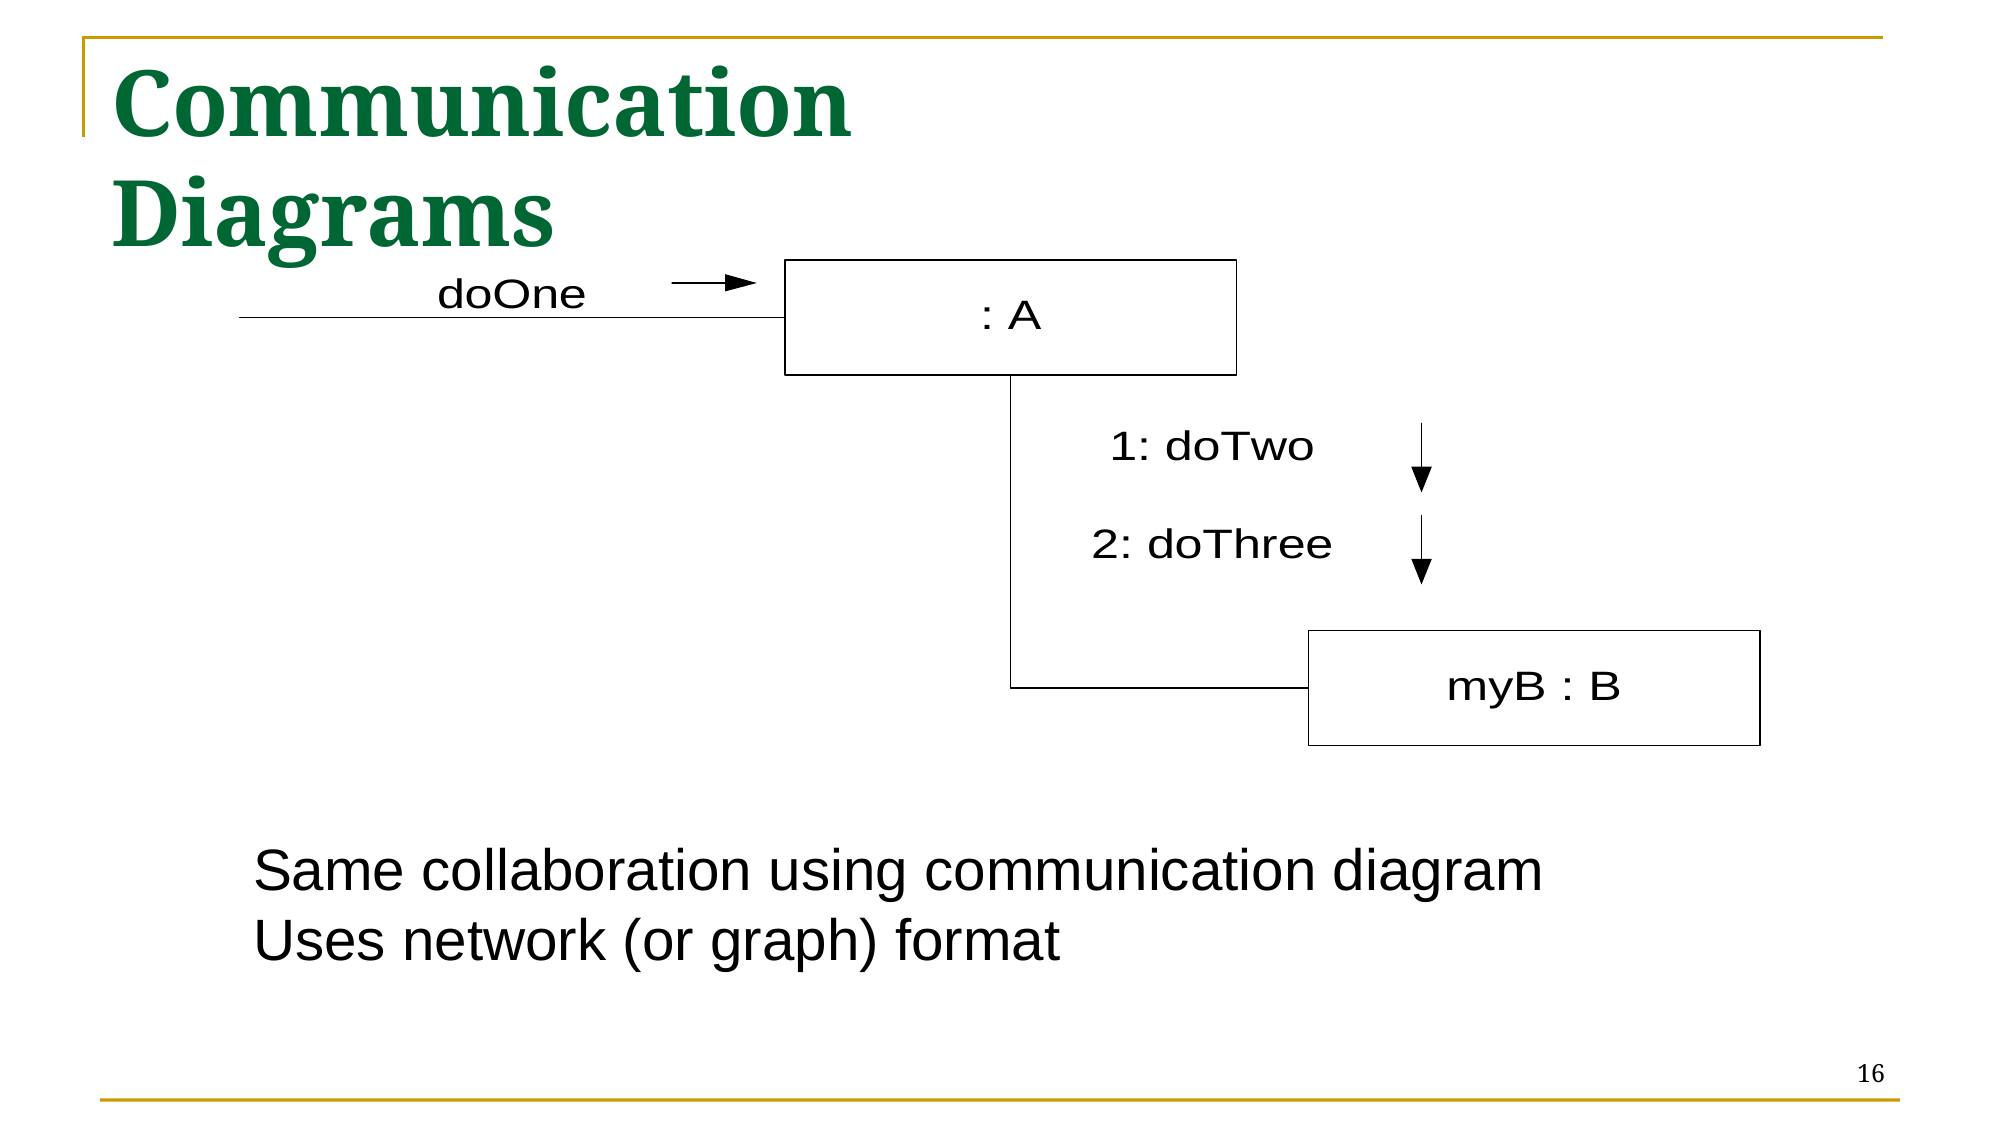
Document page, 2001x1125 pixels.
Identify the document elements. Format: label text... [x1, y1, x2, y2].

text_box Same collaboration using communication diagram Uses network (or graph) format [238, 824, 1561, 980]
slide_number 16 [1433, 1023, 1901, 1100]
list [230, 249, 1770, 754]
title Communication Diagrams [96, 37, 1295, 133]
